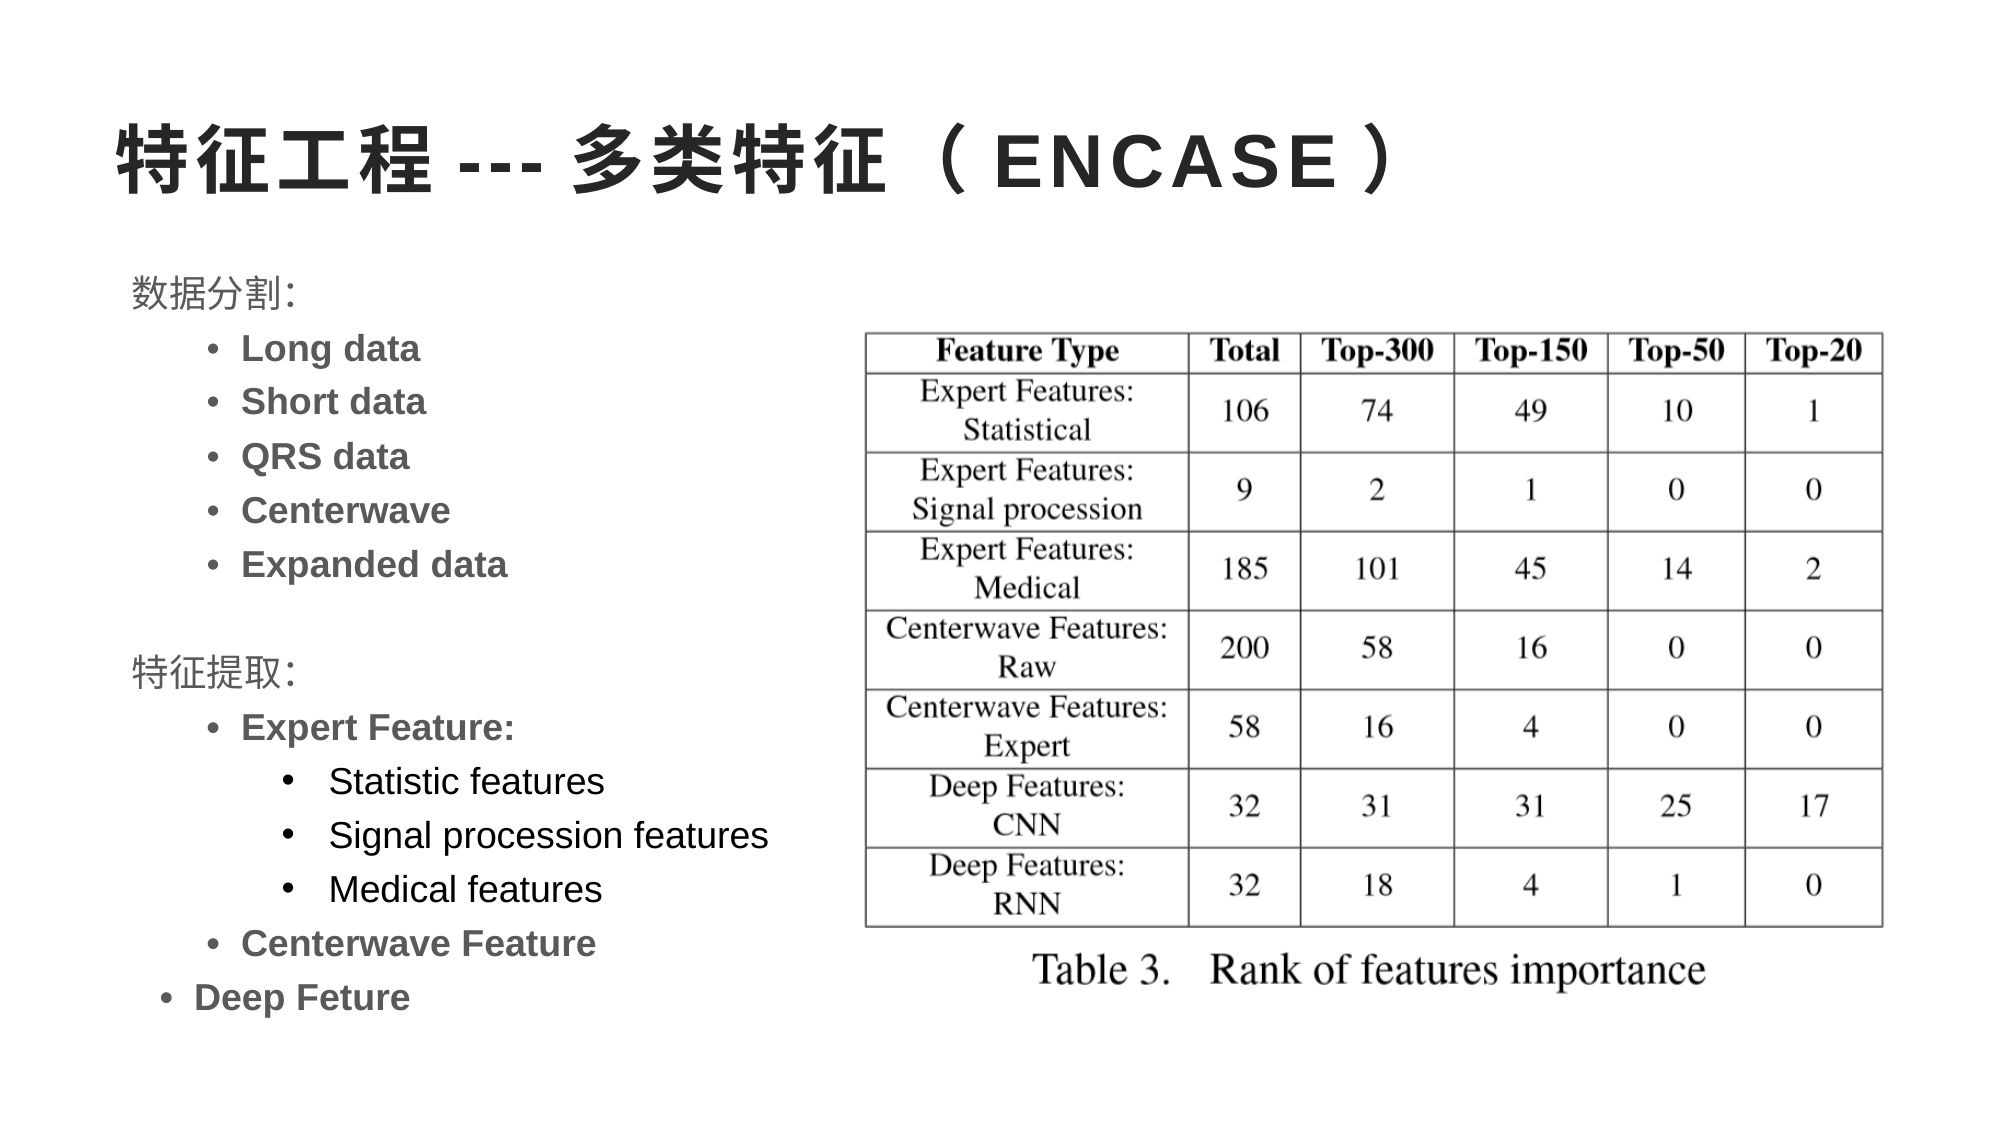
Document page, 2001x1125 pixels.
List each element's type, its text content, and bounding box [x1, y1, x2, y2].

picture [822, 270, 1922, 998]
text_box 数据分割： • Long data • Short data • QRS data • Centerwave • Expanded data [116, 253, 534, 592]
title 特征工程---多类特征（ENCASE） [99, 99, 1900, 216]
text_box 特征提取： • Expert Feature: Statistic features Signal procession features Medical features • Centerwave Feature • Deep Feture [116, 632, 1882, 1026]
